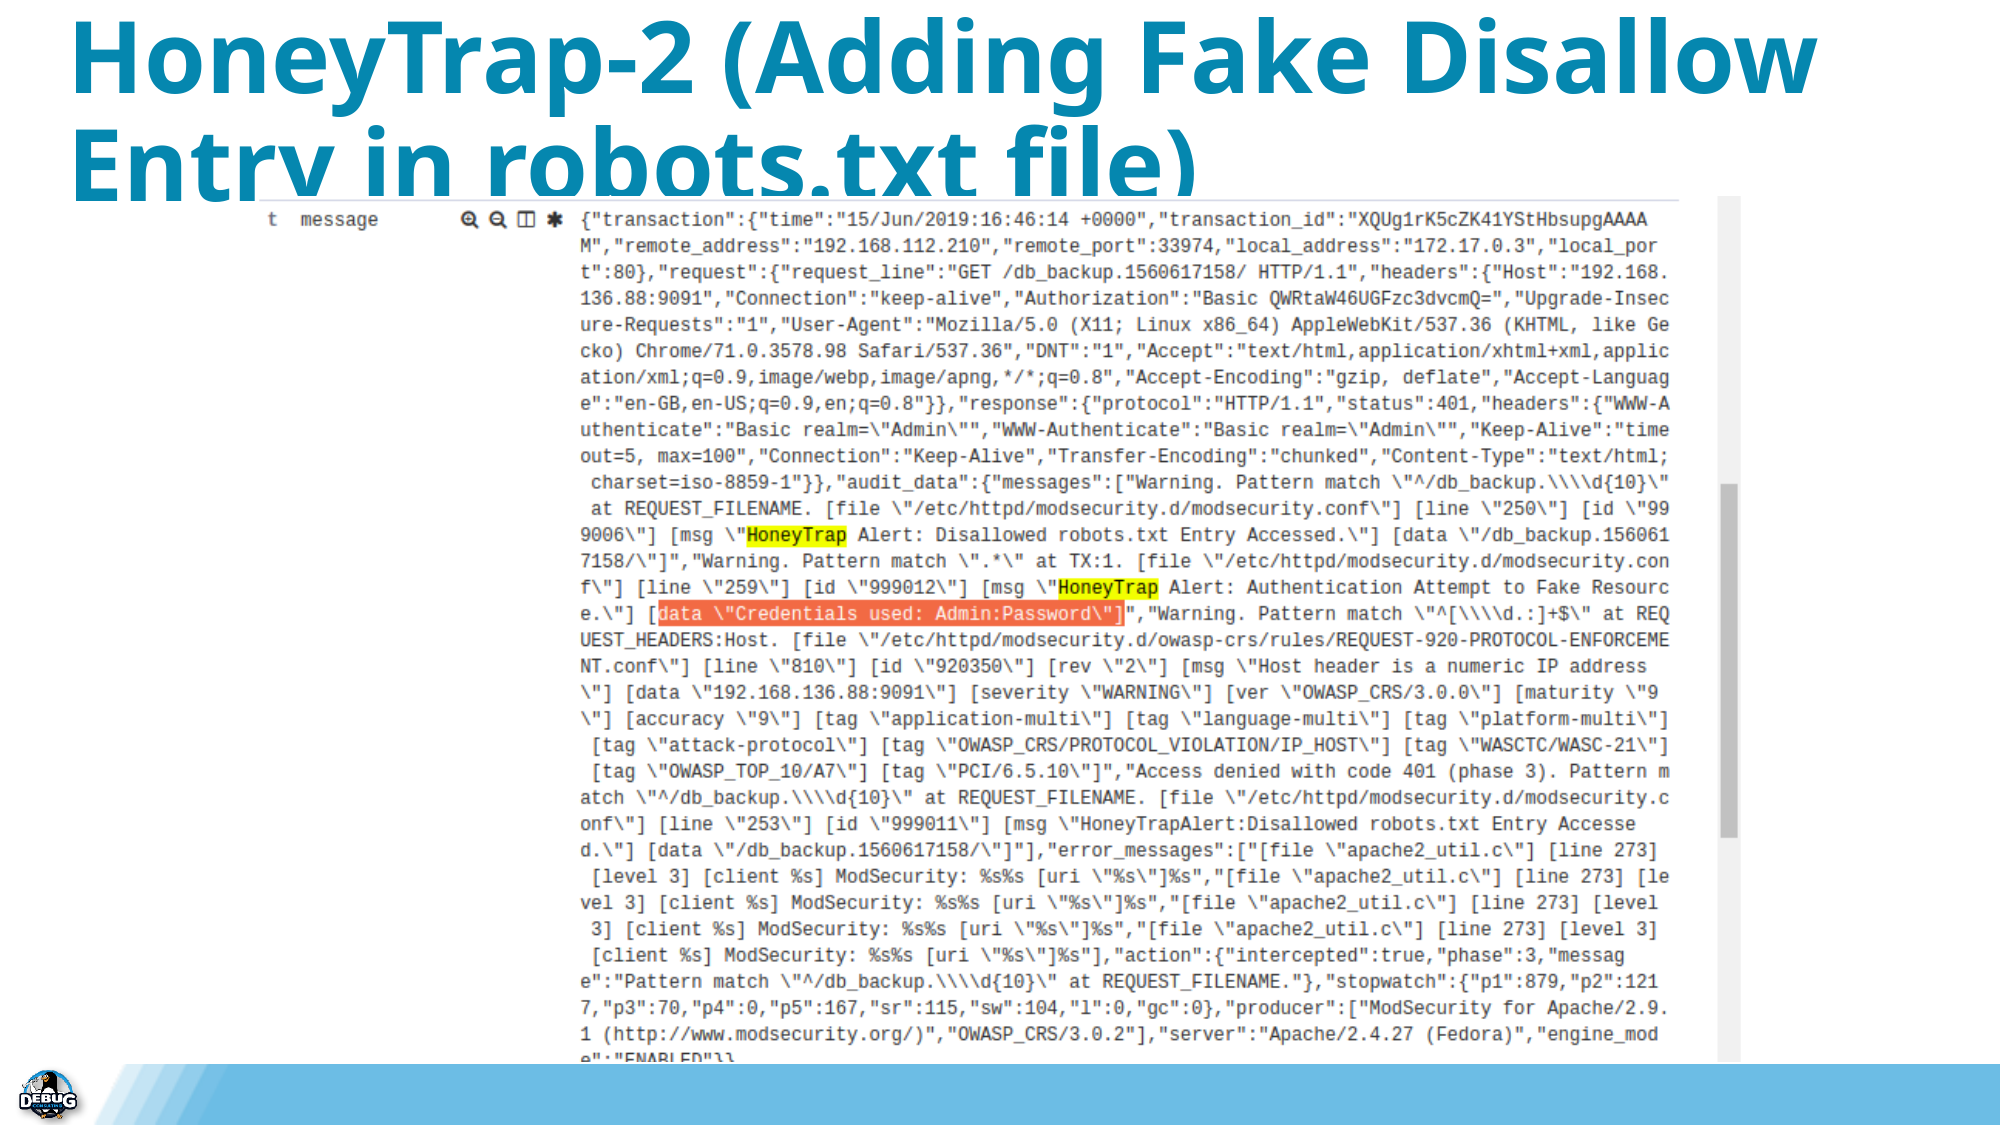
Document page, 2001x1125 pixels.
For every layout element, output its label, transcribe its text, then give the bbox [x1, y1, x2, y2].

picture [17, 1064, 78, 1125]
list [259, 196, 1741, 1062]
list HoneyTrap-2 (Adding Fake Disallow Entry in robots.txt file) [53, 51, 1952, 179]
